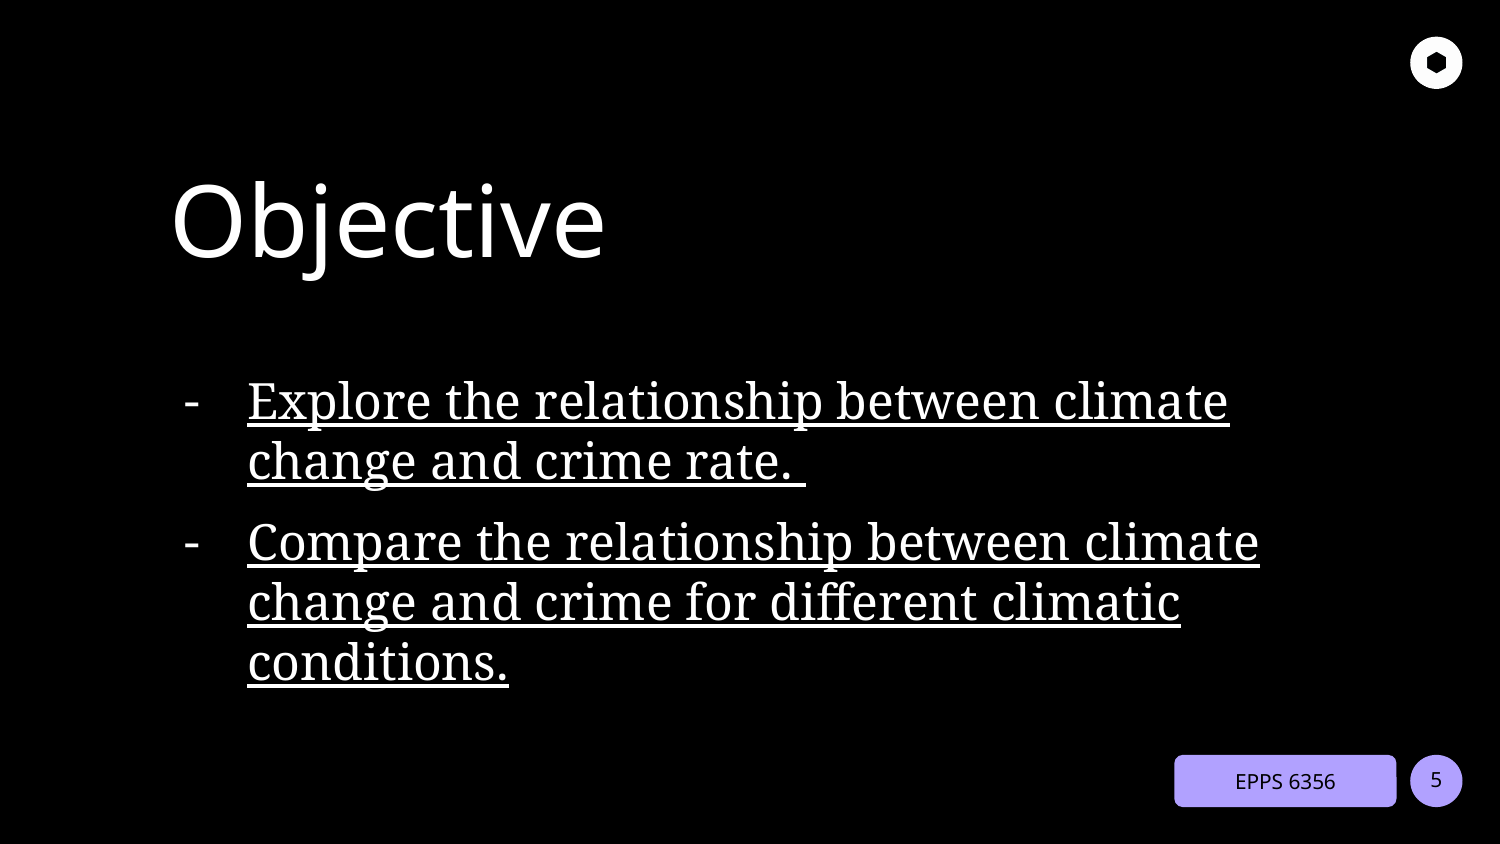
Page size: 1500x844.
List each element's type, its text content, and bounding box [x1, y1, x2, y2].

picture [1409, 36, 1463, 90]
title Objective [154, 142, 1326, 473]
slide_number 5 [1397, 748, 1482, 814]
subtitle Explore the relationship between climate change and crime rate. Compare the relationship between climate change and crime for different climatic conditions. [157, 354, 1329, 685]
title EPPS 6356 [1174, 748, 1397, 814]
